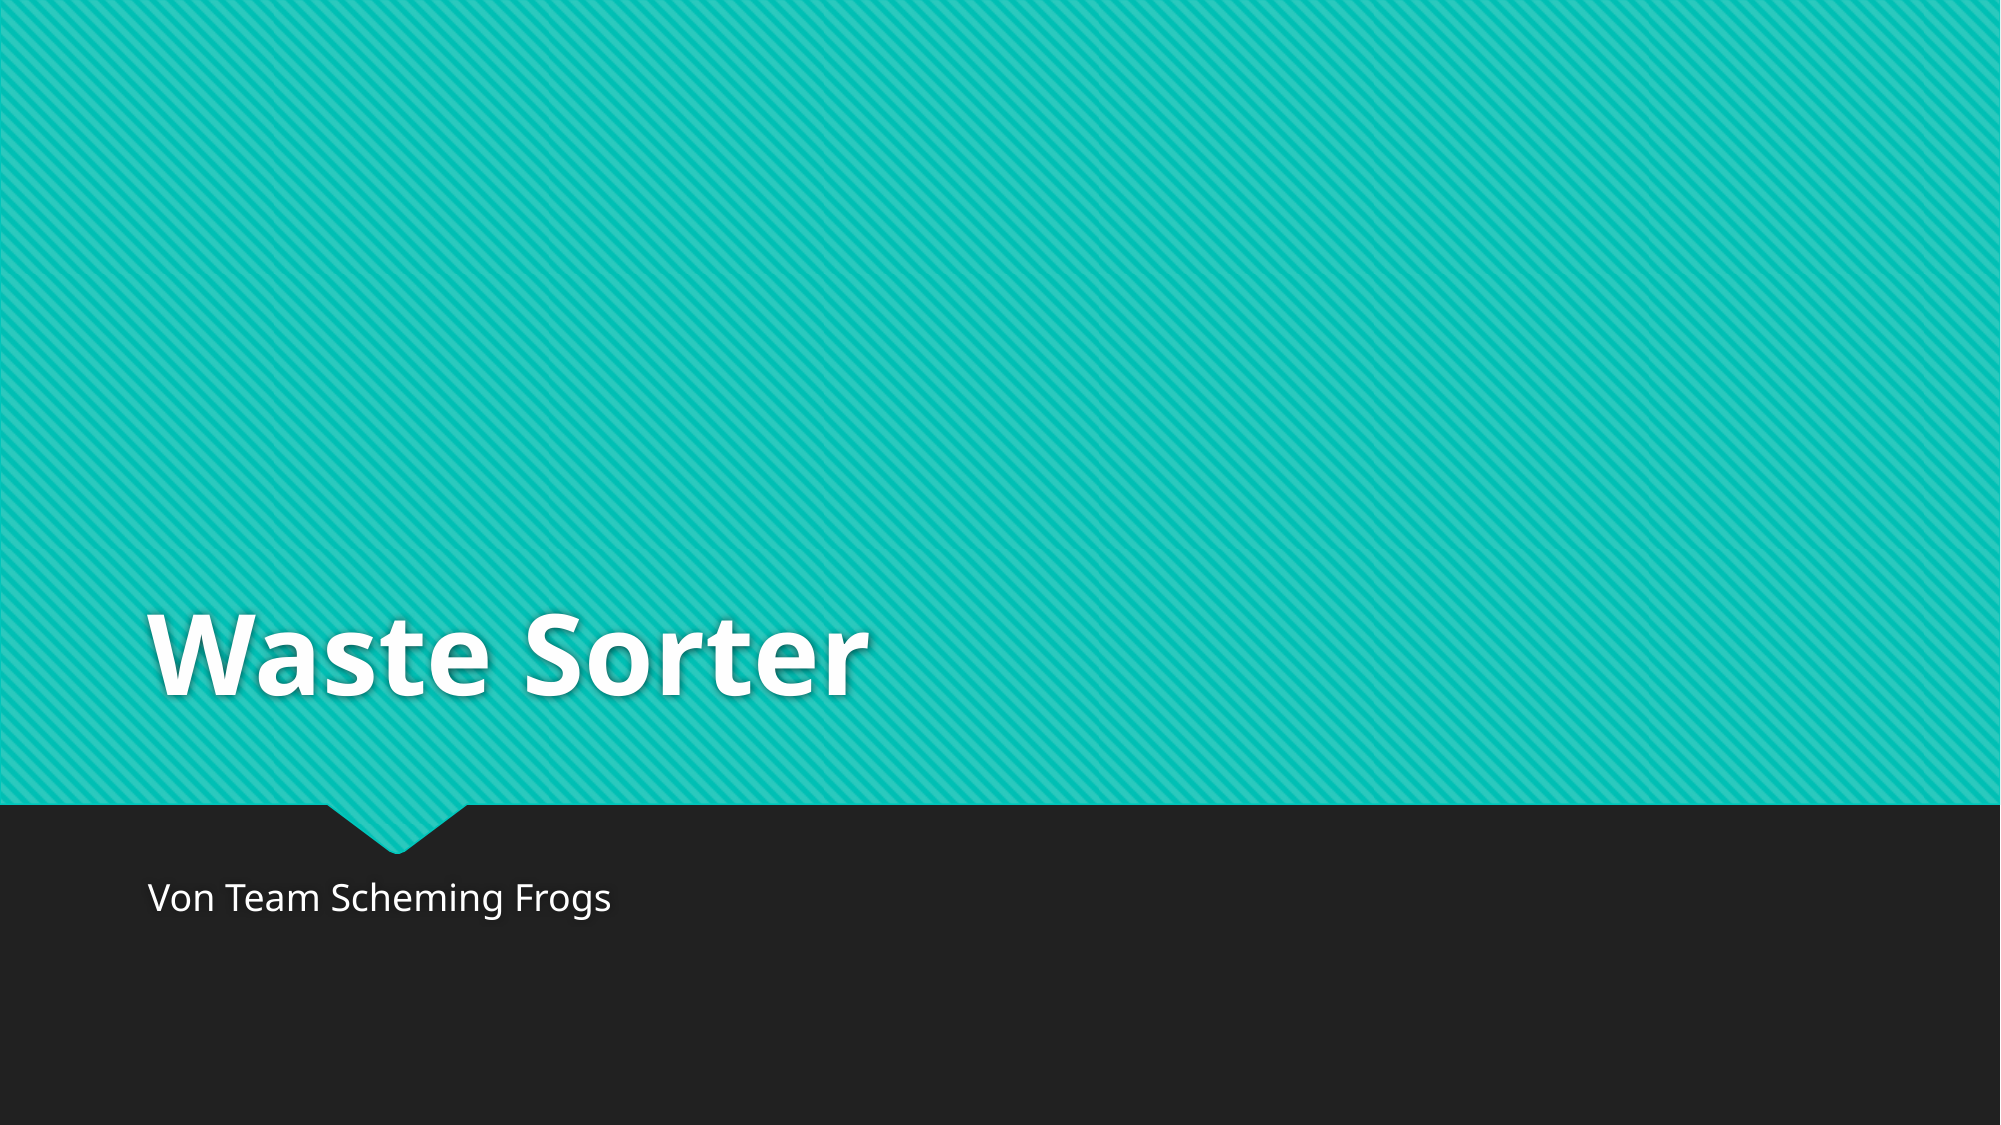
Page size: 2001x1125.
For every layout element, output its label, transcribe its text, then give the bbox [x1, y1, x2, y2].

title Waste Sorter [132, 237, 1868, 726]
subtitle Von Team Scheming Frogs [132, 866, 1868, 938]
